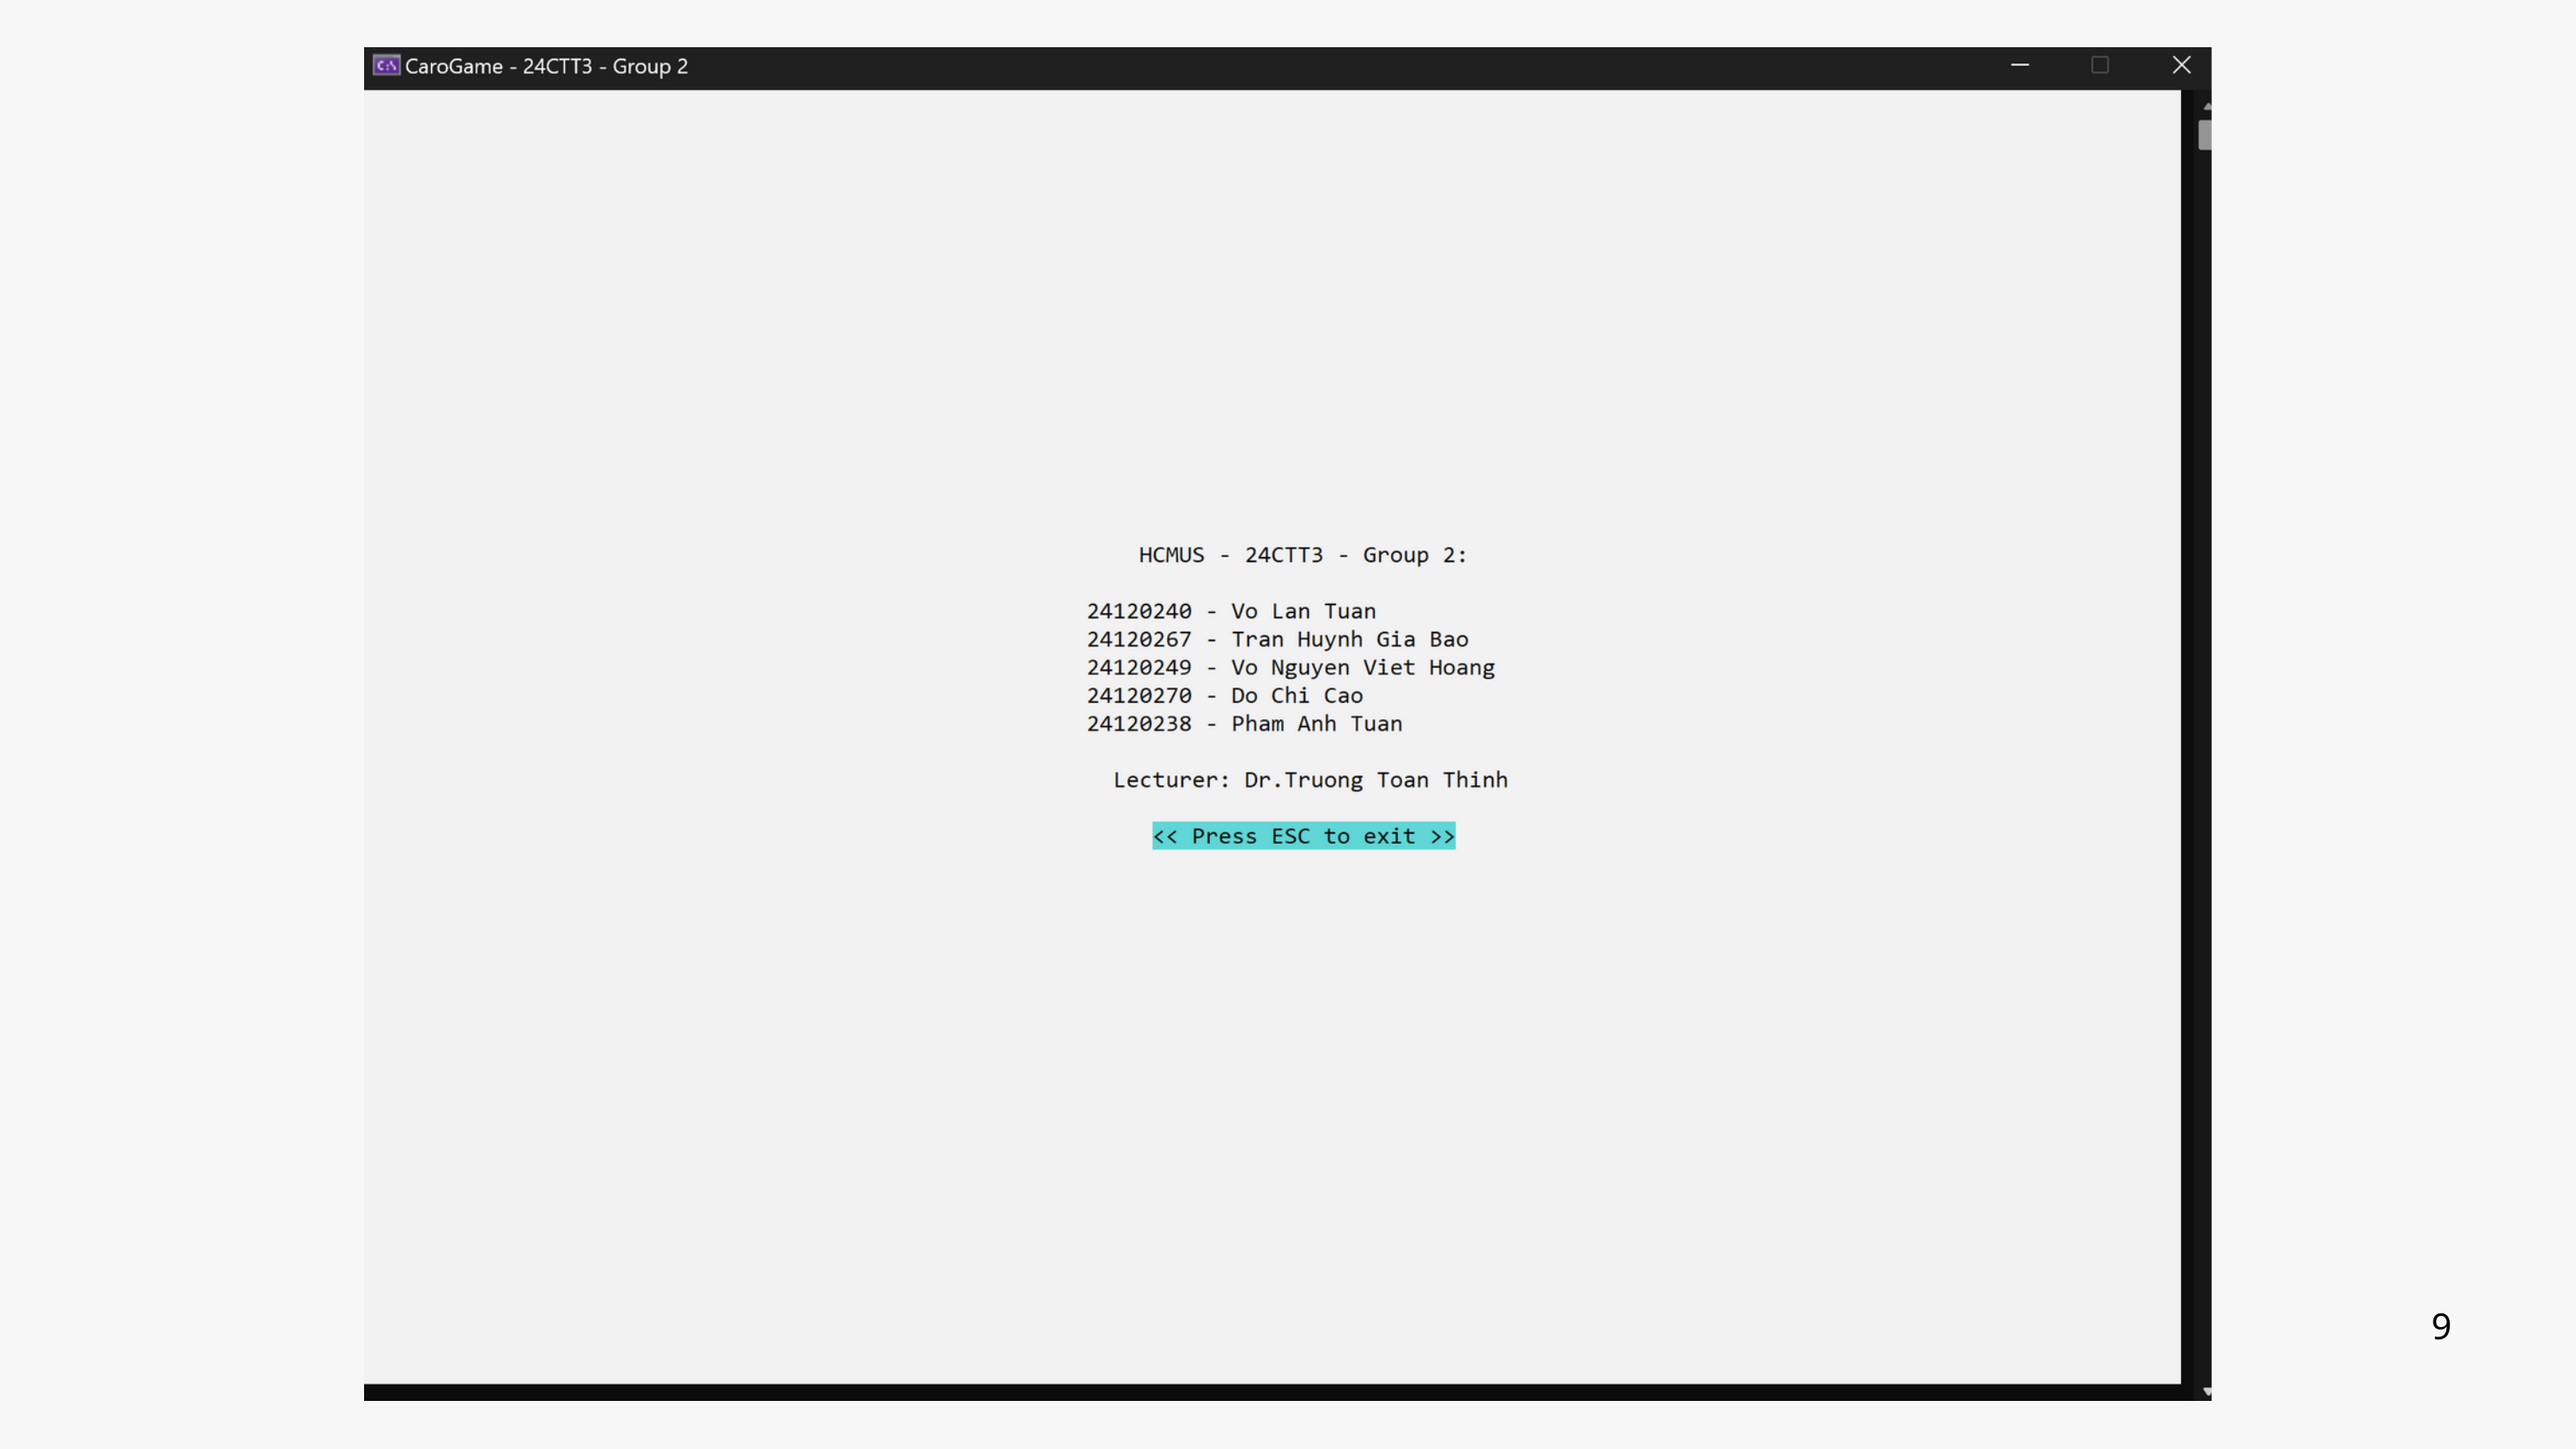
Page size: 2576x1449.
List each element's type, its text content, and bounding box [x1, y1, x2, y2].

text_box 9 [2431, 1296, 2452, 1348]
text_box [364, 47, 2212, 1401]
